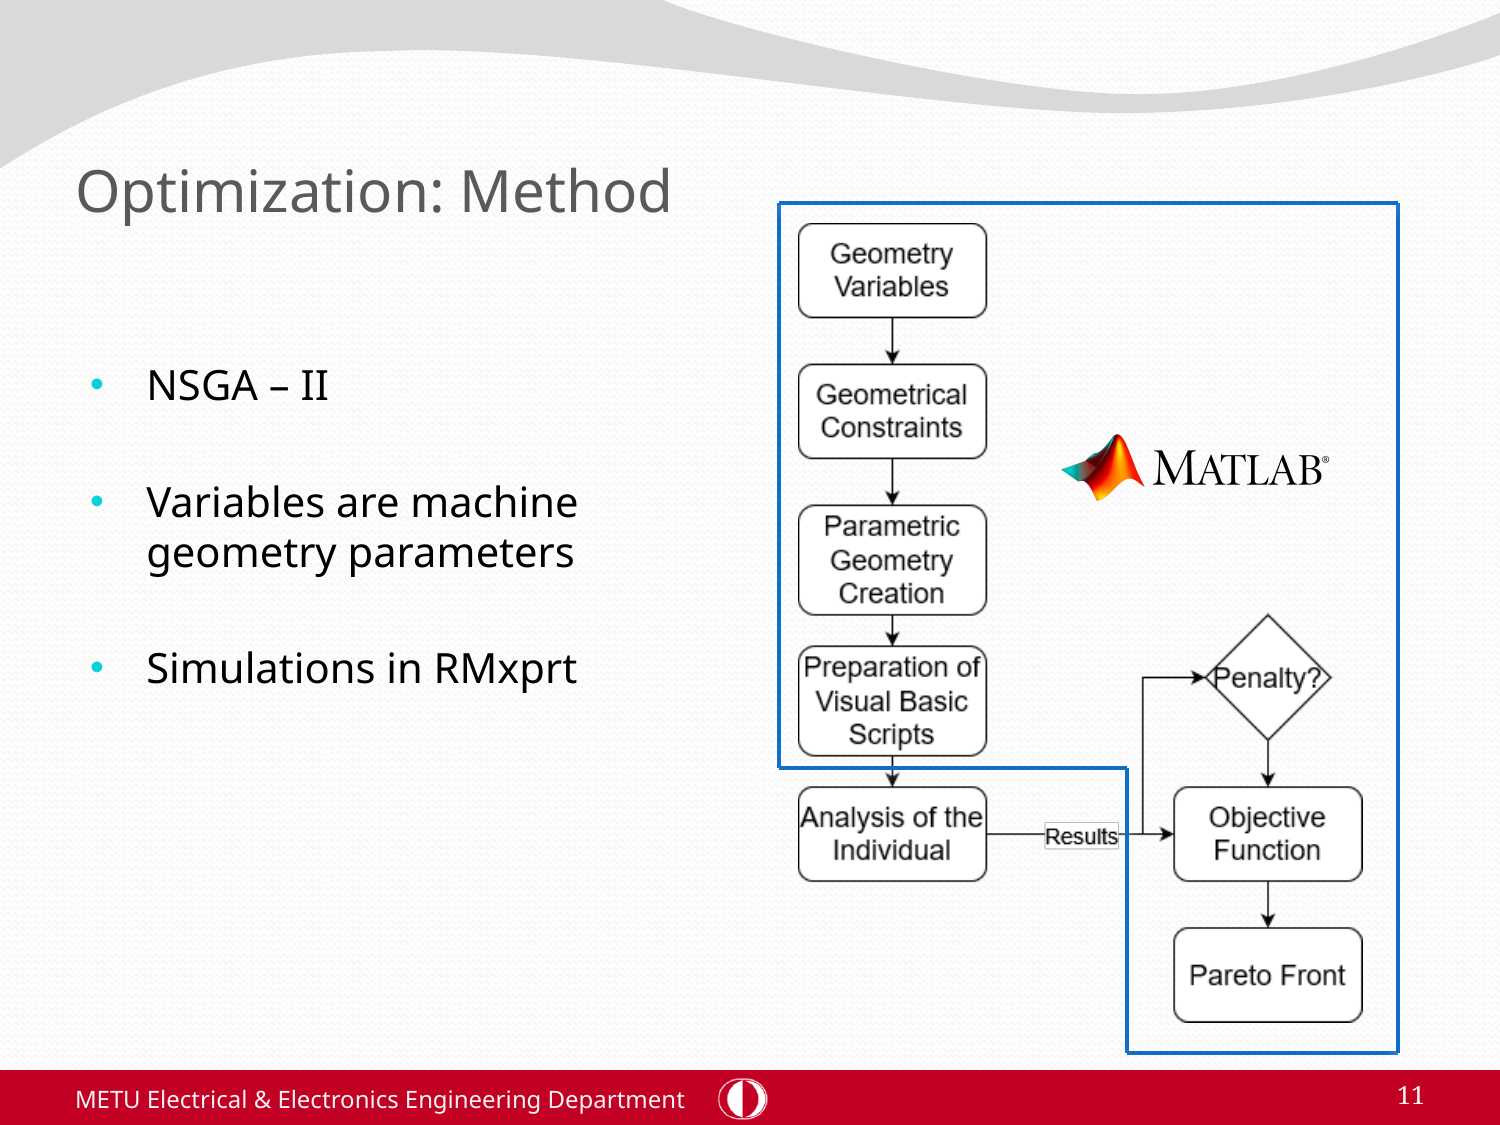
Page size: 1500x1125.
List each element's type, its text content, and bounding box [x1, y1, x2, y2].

picture [798, 223, 1363, 1023]
picture [798, 768, 1127, 1023]
picture [713, 1078, 781, 1122]
slide_number METU Electrical & Electronics Engineering Department [75, 1070, 732, 1114]
slide_number 11 [1330, 1070, 1425, 1114]
list NSGA – II Variables are machine geometry parameters Simulations in RMxprt [75, 234, 750, 1053]
title Optimization: Method [75, 55, 1425, 224]
